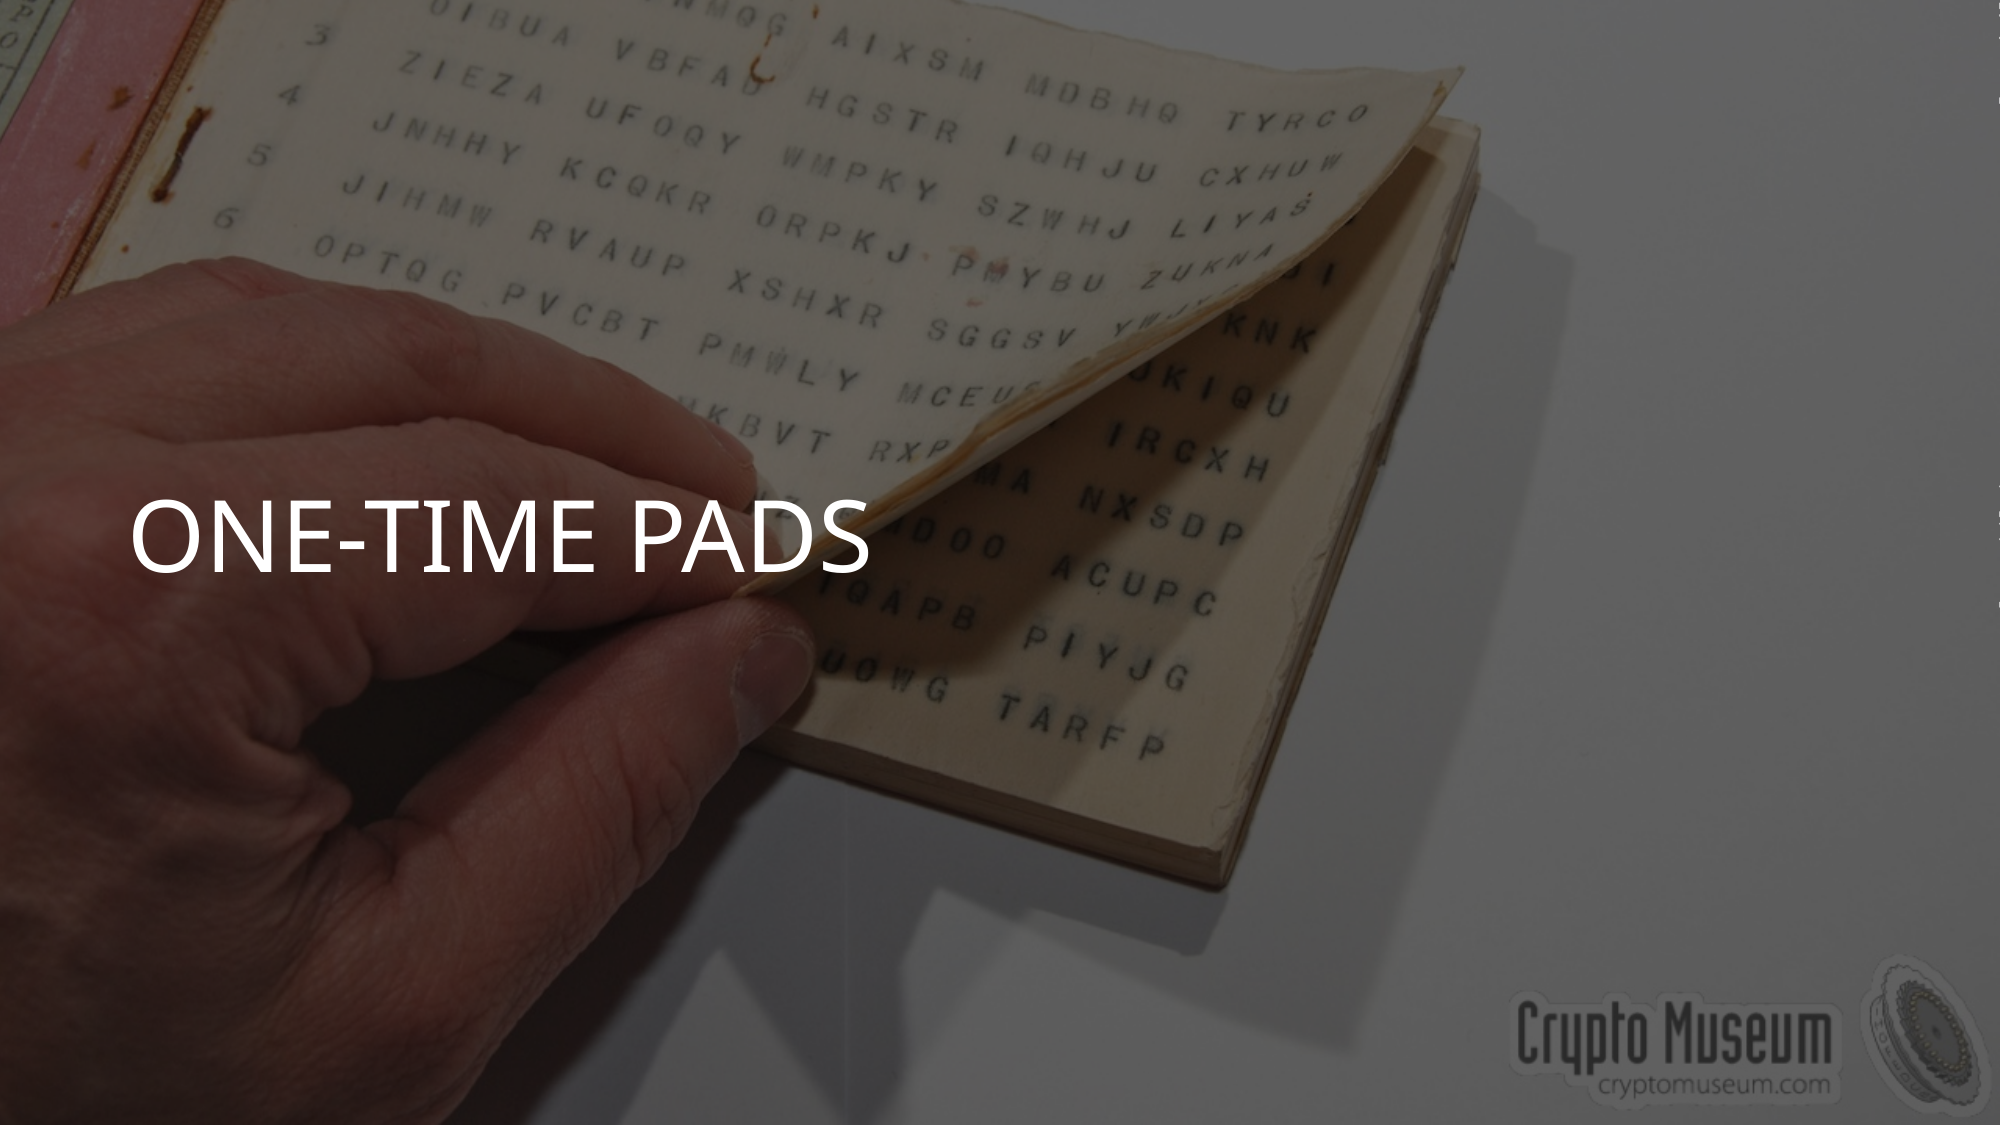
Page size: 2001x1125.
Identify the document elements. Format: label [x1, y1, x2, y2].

list [0, 0, 2000, 1125]
